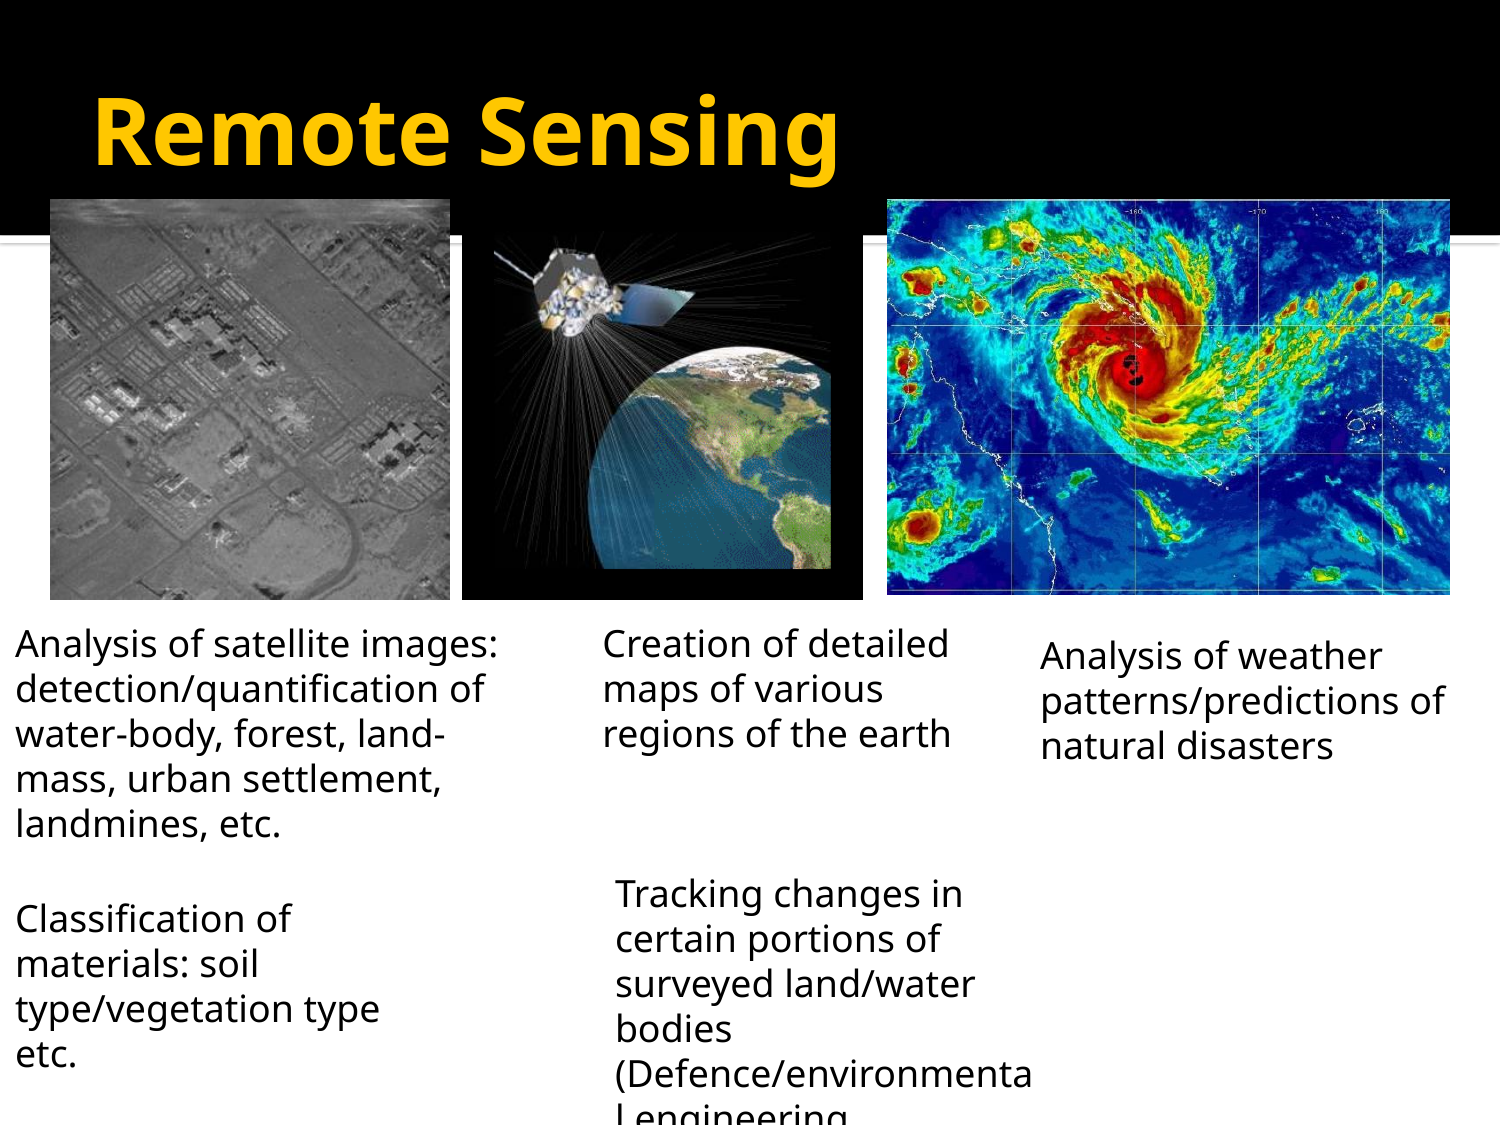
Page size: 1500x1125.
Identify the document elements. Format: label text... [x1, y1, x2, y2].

text_box Analysis of weather patterns/predictions of natural disasters [1024, 624, 1475, 775]
text_box Creation of detailed maps of various regions of the earth [587, 612, 1038, 763]
picture [462, 199, 863, 601]
text_box Tracking changes in certain portions of surveyed land/water bodies (Defence/environmental engineering applications) [599, 862, 1050, 1125]
picture [1396, 555, 1404, 561]
picture [49, 199, 451, 601]
picture [887, 199, 1451, 595]
text_box Analysis of satellite images: detection/quantification of water-body, forest, land-mass, urban settlement, landmines, etc. [0, 612, 538, 853]
text_box Classification of materials: soil type/vegetation type etc. [0, 887, 450, 1083]
title Remote Sensing [75, 25, 1425, 231]
